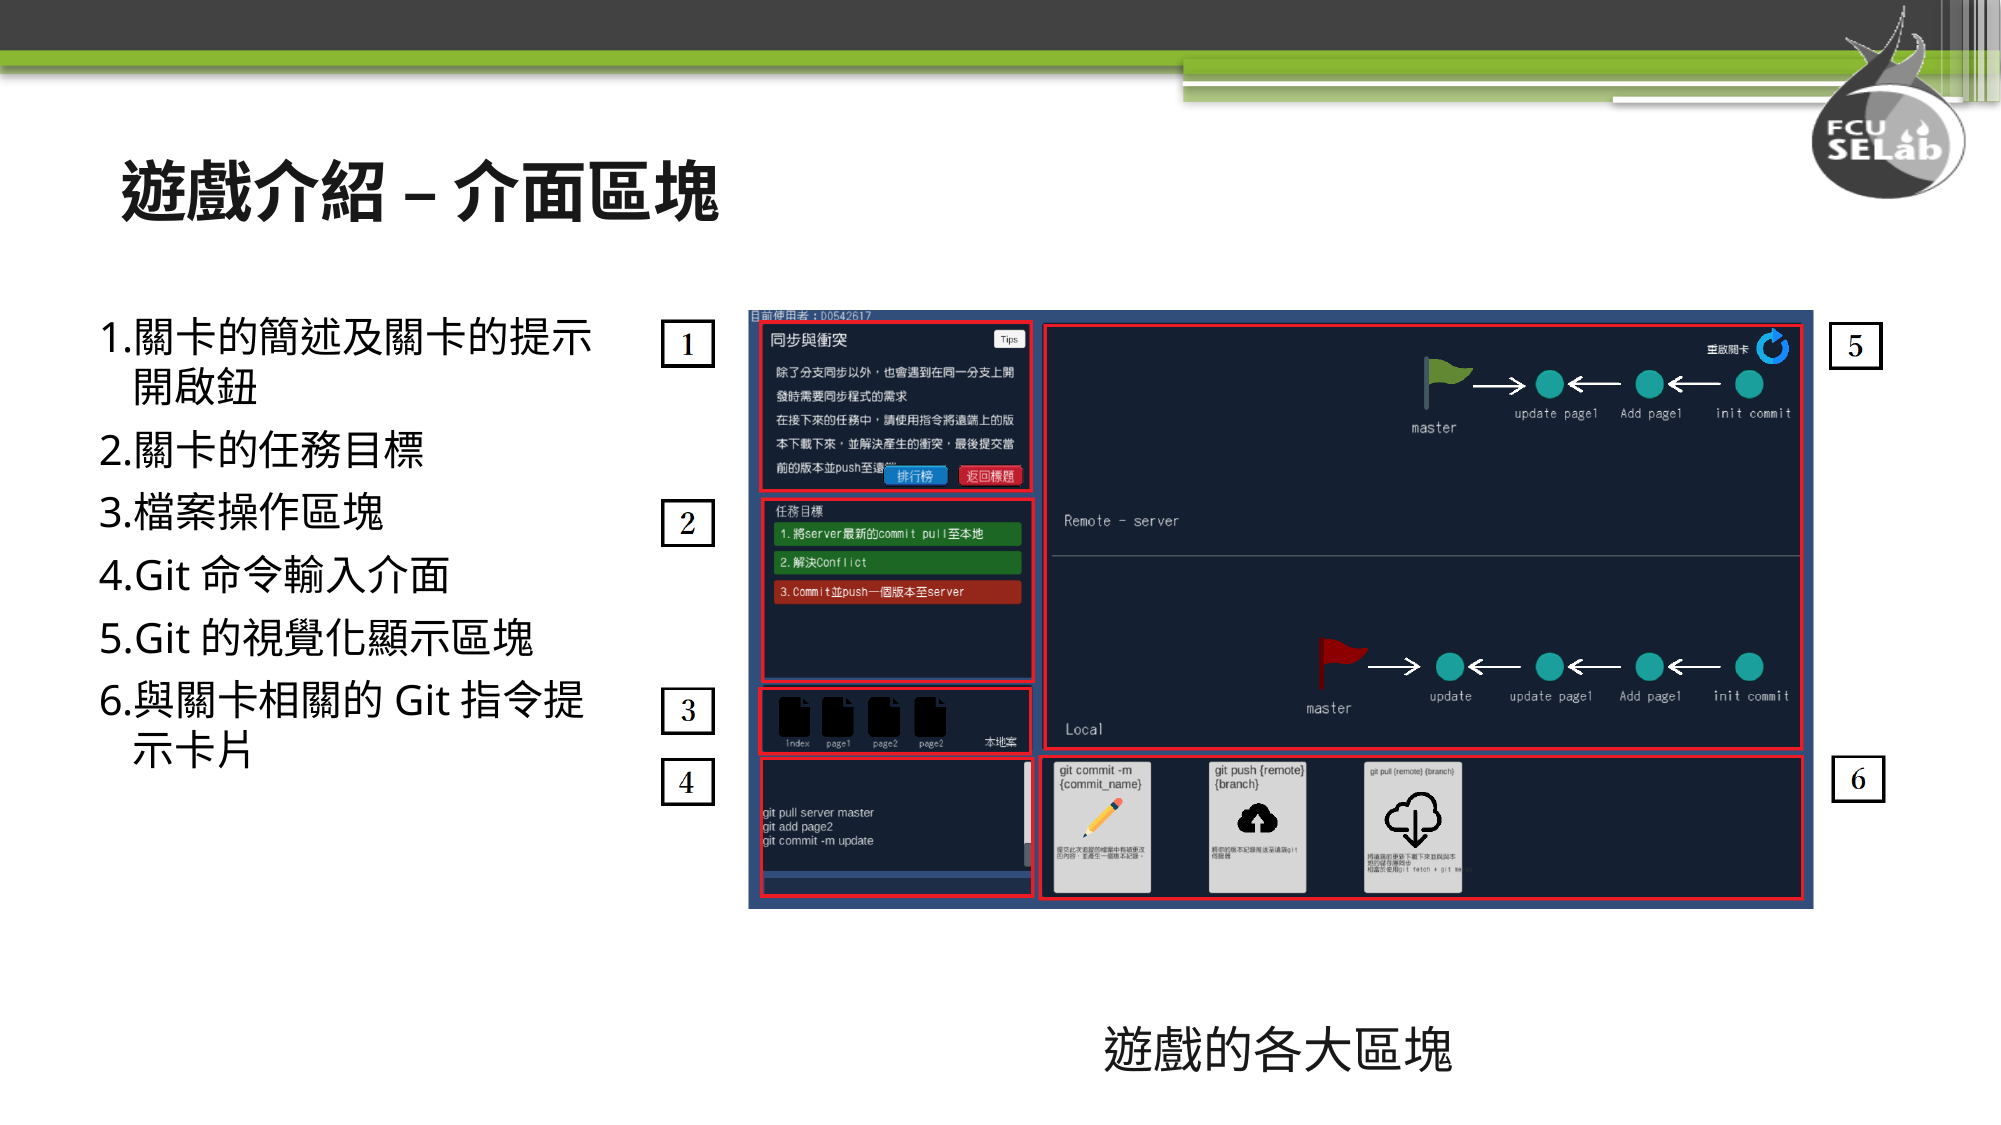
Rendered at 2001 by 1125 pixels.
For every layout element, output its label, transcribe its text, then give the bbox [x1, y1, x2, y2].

text_box 遊戲介紹 – 介面區塊 [0, 101, 1709, 277]
text_box 遊戲的各大區塊 [648, 998, 1909, 1099]
text_box 關卡的簡述及關卡的提示開啟鈕 關卡的任務目標 檔案操作區塊 Git命令輸入介面 Git的視覺化顯示區塊 與關卡相關的Git指令提示卡片 [78, 301, 624, 1112]
picture [648, 310, 1910, 911]
picture [1780, 2, 2000, 203]
